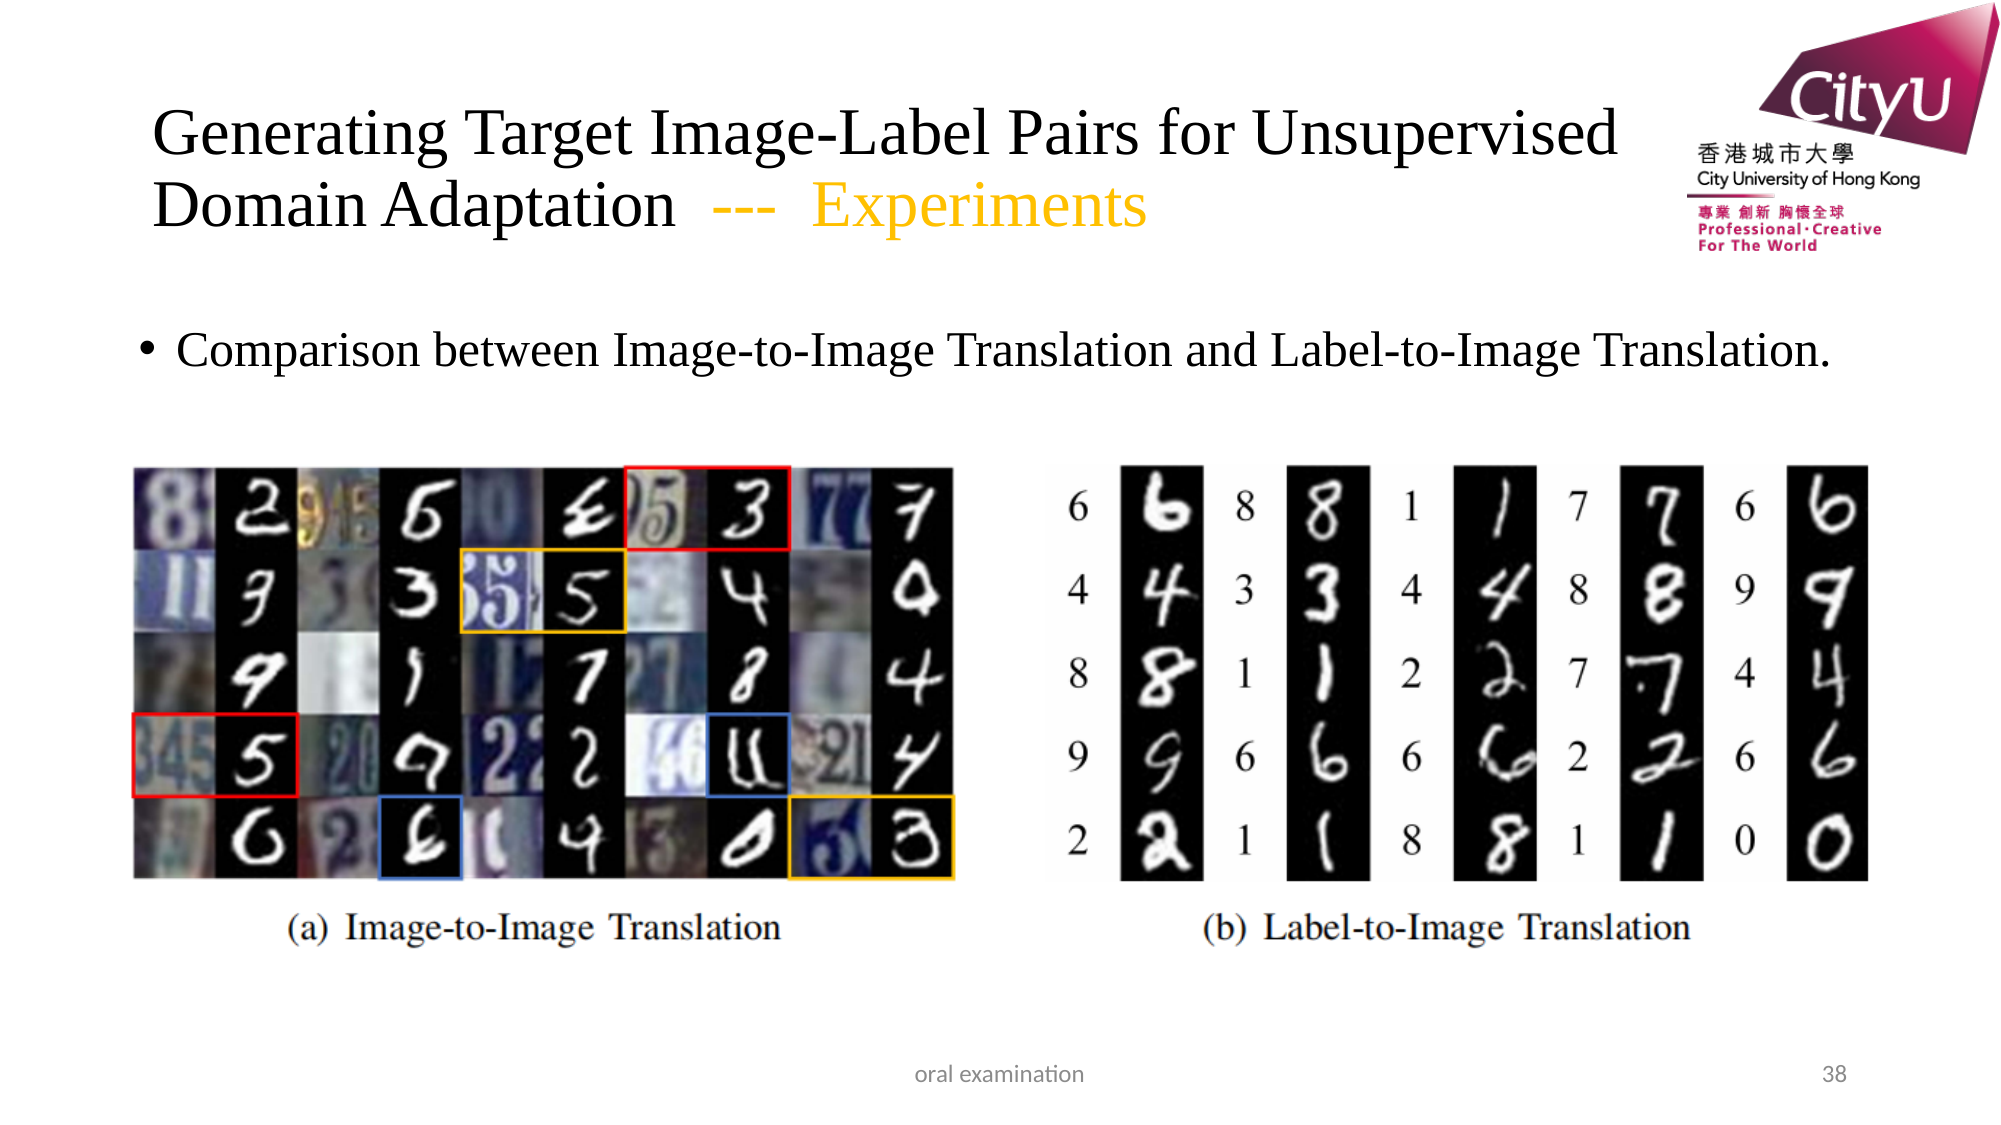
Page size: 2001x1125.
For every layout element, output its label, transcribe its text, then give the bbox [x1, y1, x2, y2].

title Generating Target Image-Label Pairs for Unsupervised Domain Adaptation --- Experiments [137, 59, 1863, 278]
picture [123, 442, 1877, 957]
list Comparison between Image-to-Image Translation and Label-to-Image Translation. [123, 315, 1877, 442]
footer oral examination [662, 1042, 1338, 1103]
slide_number 38 [1412, 1042, 1863, 1103]
picture [1687, 1, 2000, 252]
